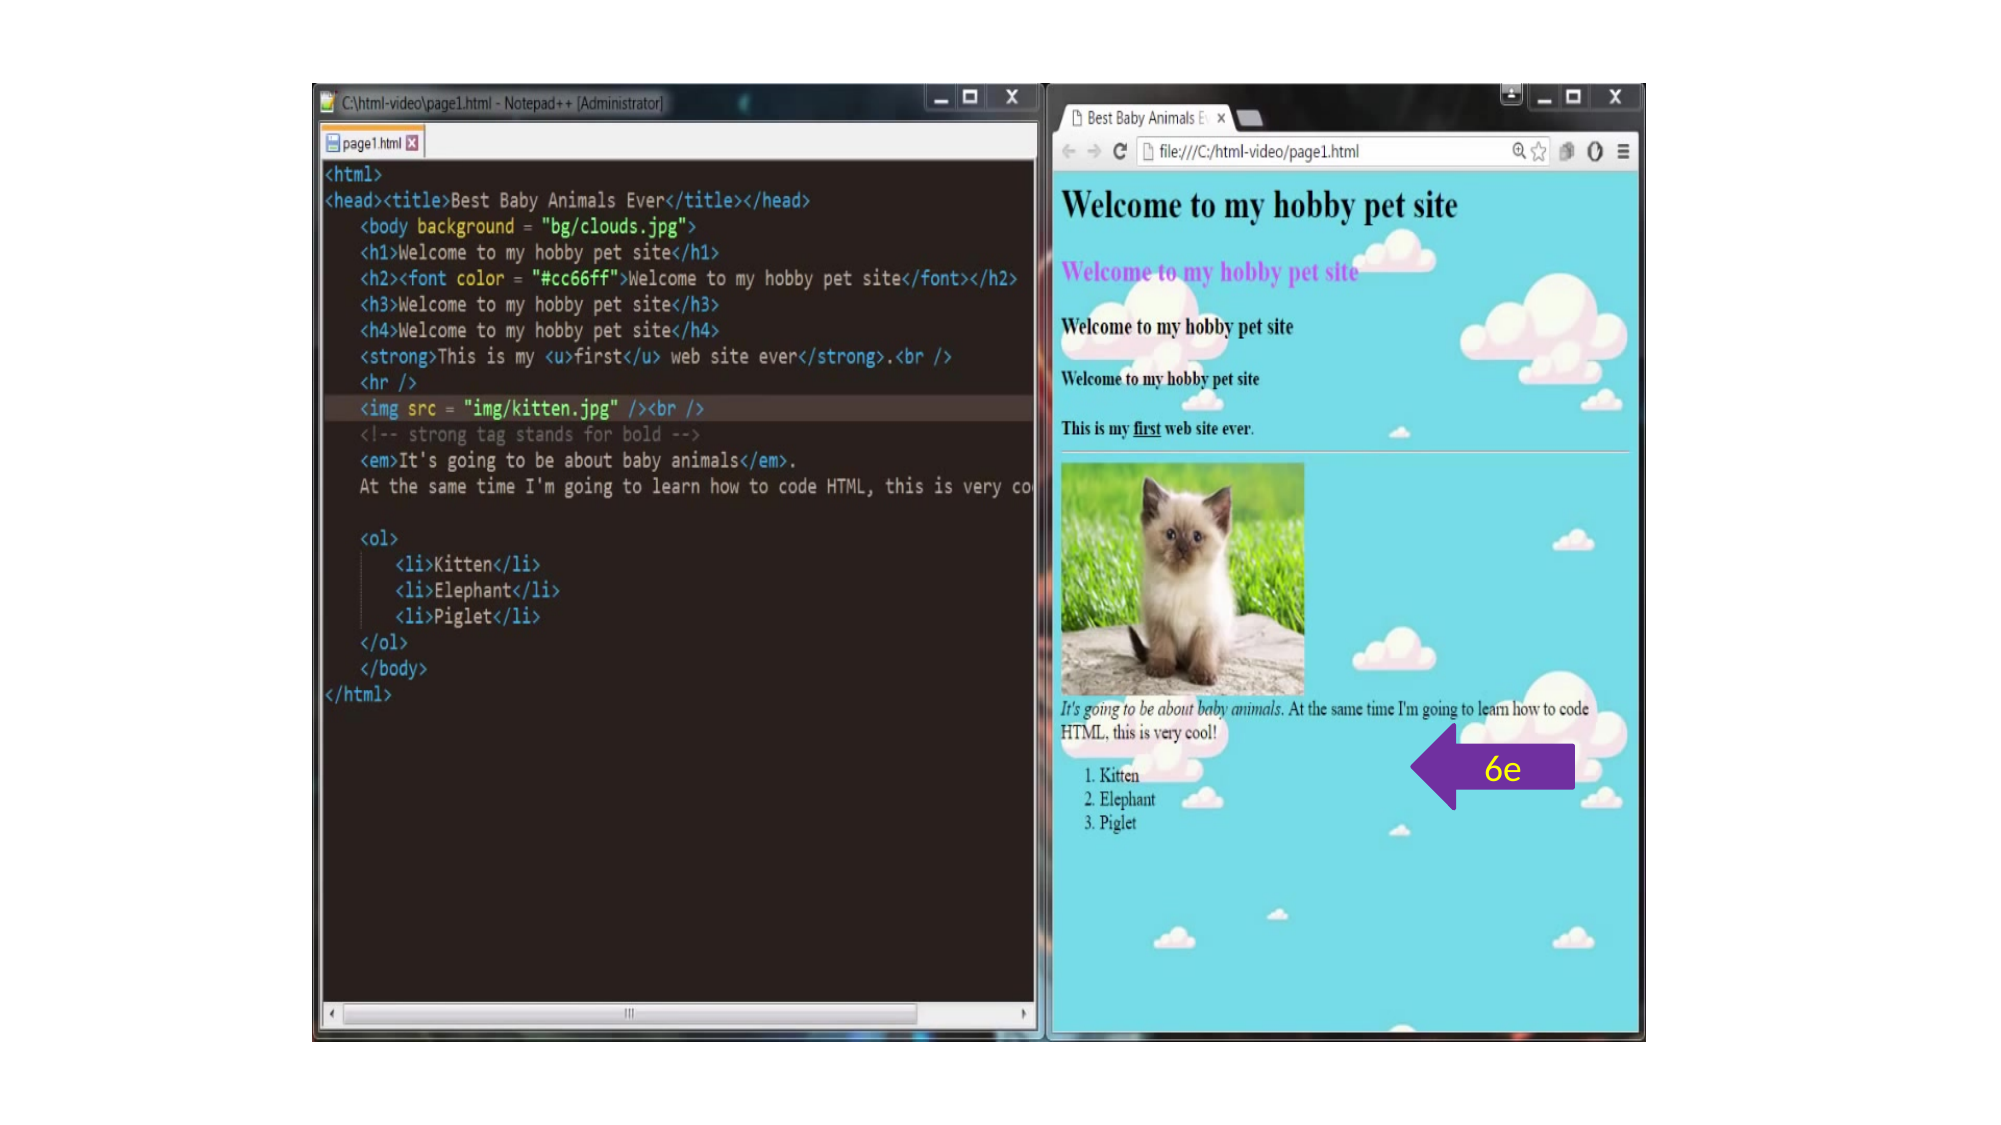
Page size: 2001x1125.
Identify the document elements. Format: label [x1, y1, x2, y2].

picture [312, 83, 1647, 1042]
